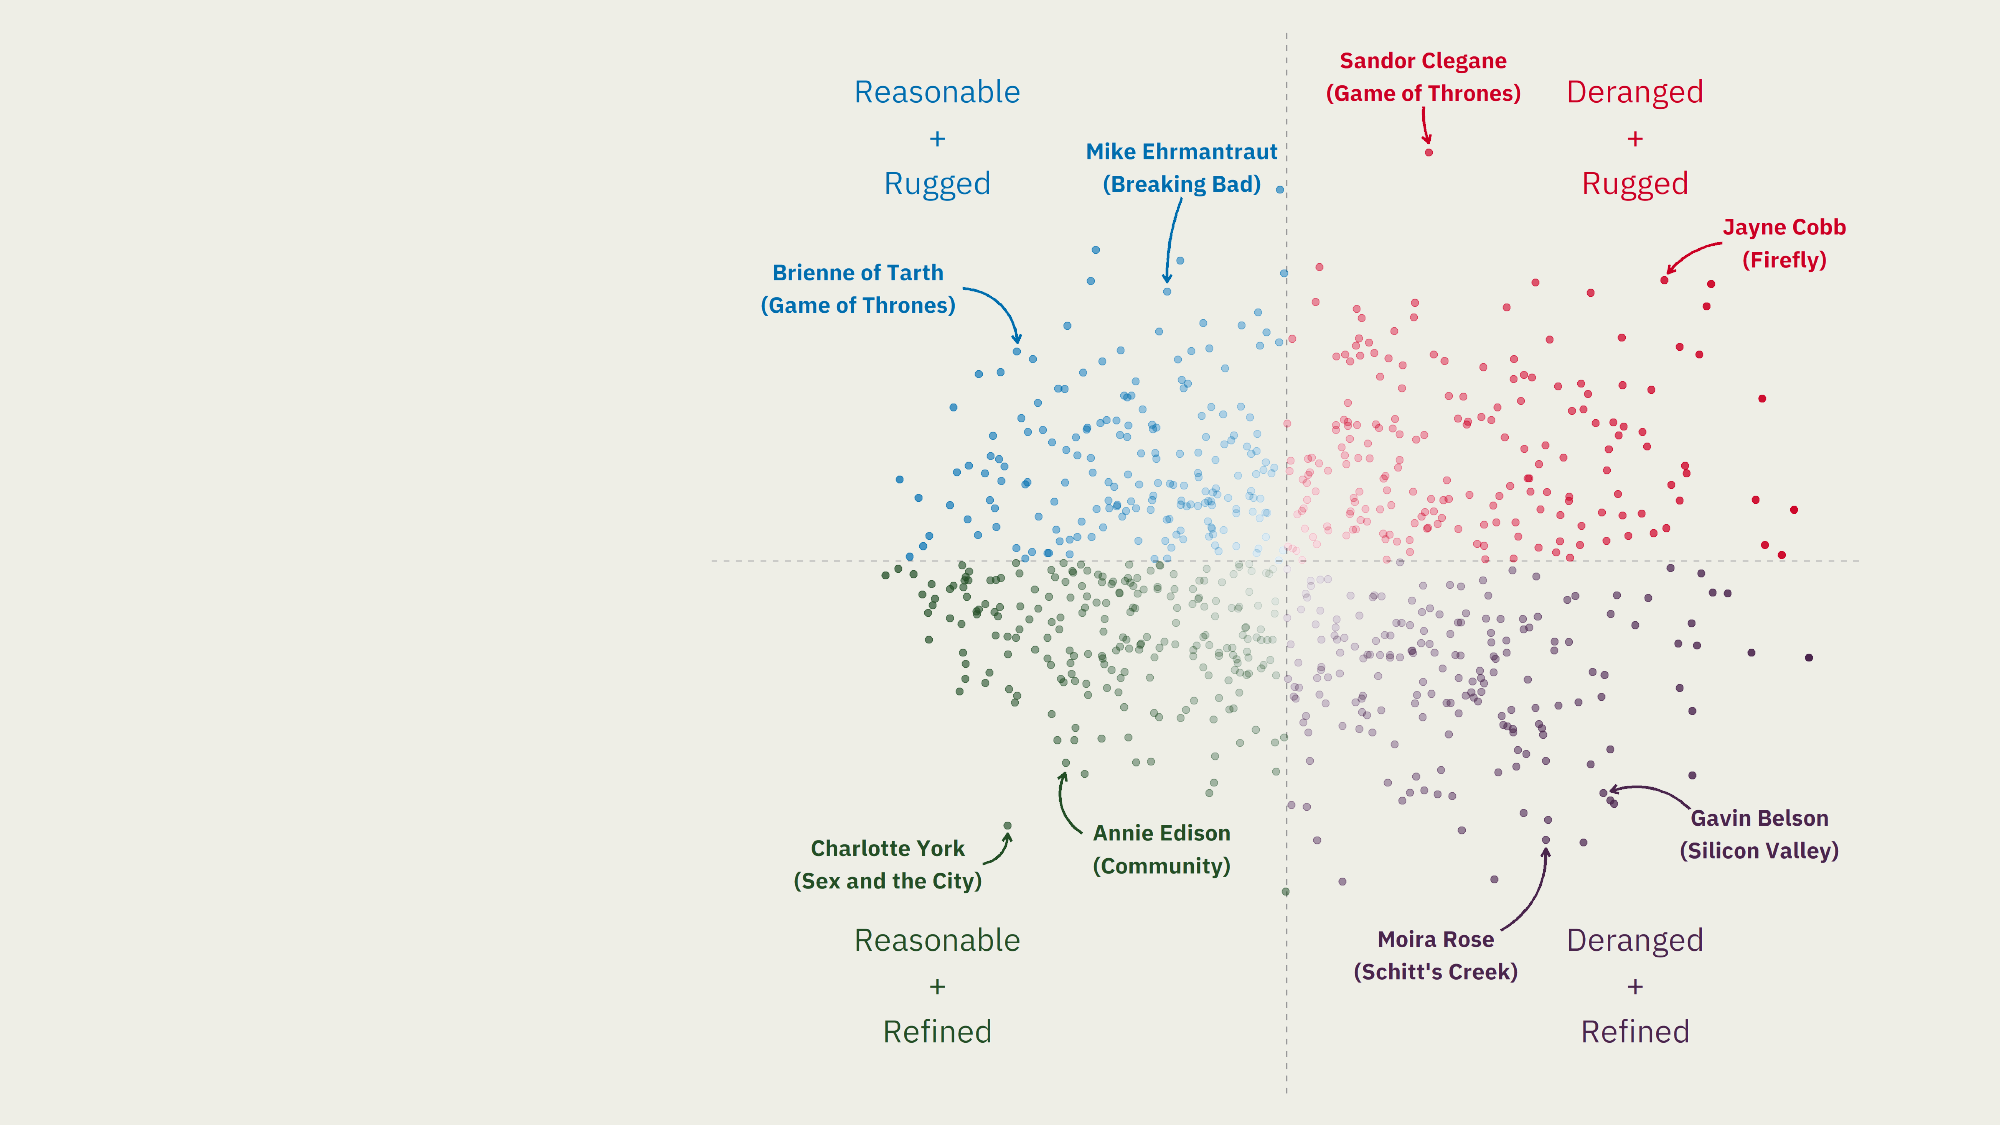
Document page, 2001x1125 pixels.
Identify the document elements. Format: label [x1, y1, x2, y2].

picture [711, 30, 1862, 1095]
